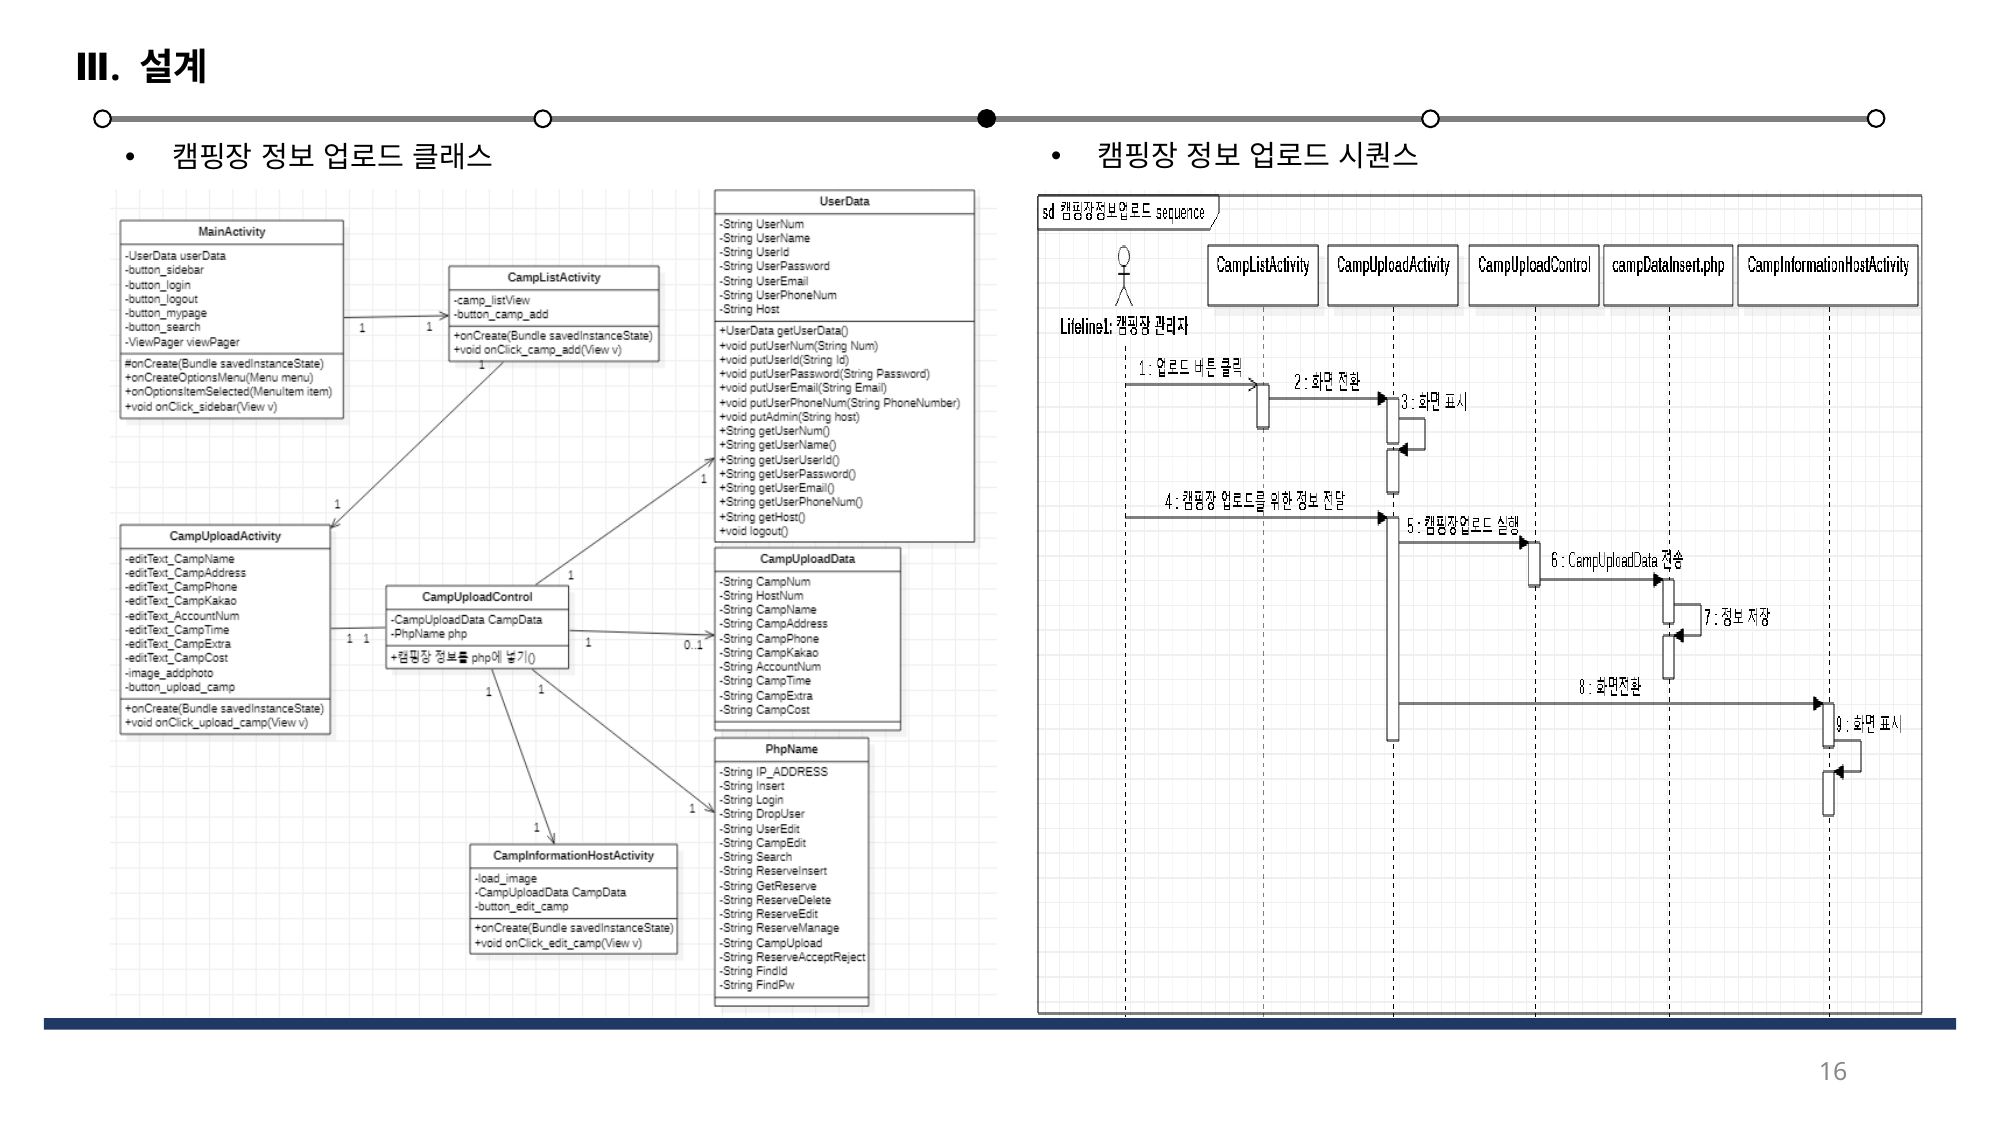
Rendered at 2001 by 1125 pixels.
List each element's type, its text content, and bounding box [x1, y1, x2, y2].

picture [1035, 190, 1923, 1018]
text_box [1867, 110, 1885, 123]
text_box [534, 110, 552, 118]
text_box [94, 110, 111, 127]
slide_number 16 [1412, 1042, 1863, 1103]
text_box [43, 1018, 1957, 1030]
text_box [978, 110, 995, 118]
text_box 캠핑장 정보 업로드 시퀀스 [1036, 131, 1612, 180]
text_box [1422, 110, 1439, 118]
picture [110, 189, 997, 1017]
text_box 캠핑장 정보 업로드 클래스 [110, 131, 687, 181]
text_box Ⅲ. 설계 [59, 35, 942, 96]
